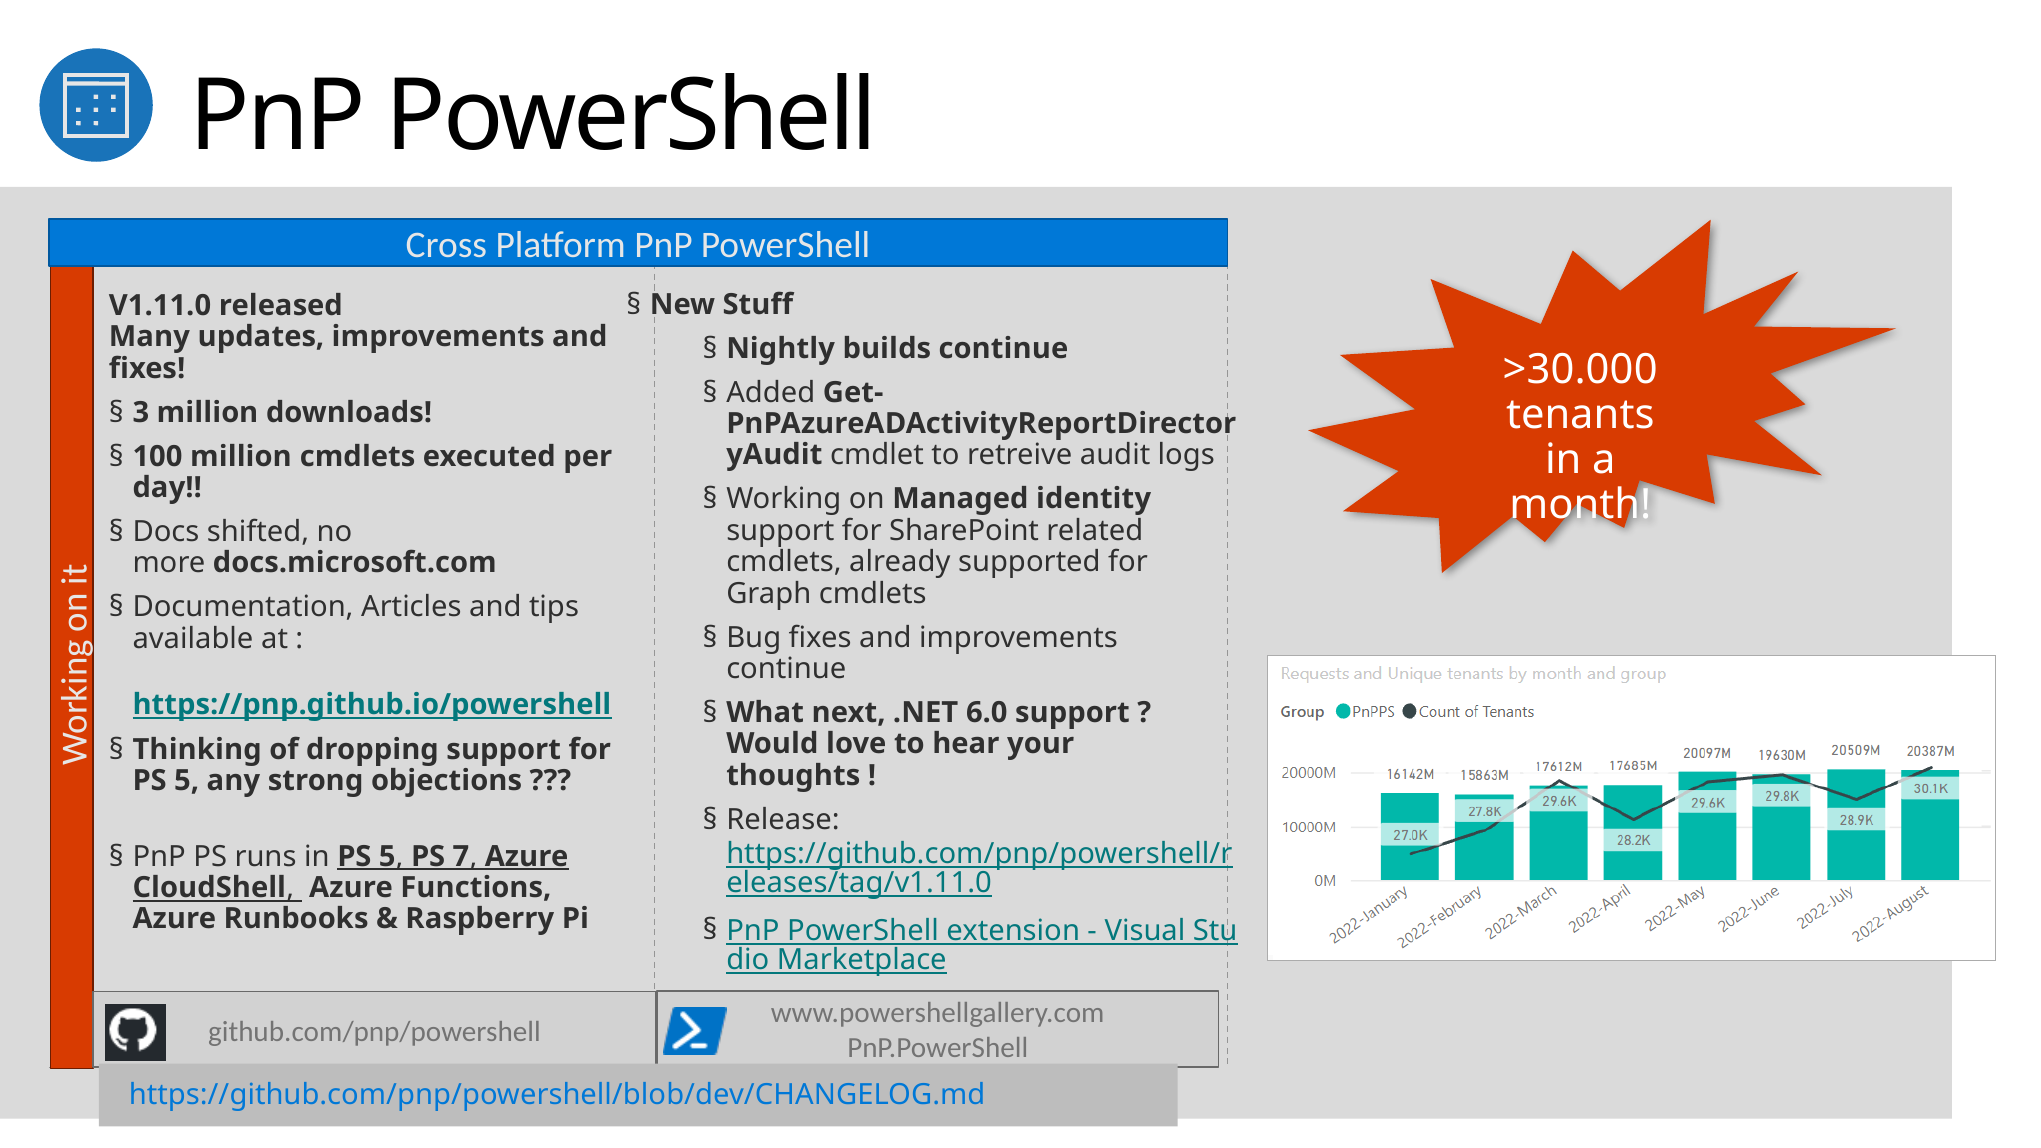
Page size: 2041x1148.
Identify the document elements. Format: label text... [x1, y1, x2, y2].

text_box Cross Platform PnP PowerShell [48, 218, 1228, 267]
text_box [39, 48, 153, 162]
title PnP PowerShell [165, 48, 1996, 199]
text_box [92, 991, 657, 1068]
text_box >30.000 tenants in a month! [1308, 219, 1897, 574]
picture [663, 1007, 727, 1055]
text_box [0, 186, 1953, 1119]
picture [1267, 655, 1996, 961]
text_box https://github.com/pnp/powershell/blob/dev/CHANGELOG.md [98, 1063, 1178, 1127]
text_box V1.11.0 released Many updates, improvements and fixes! 3 million downloads! 100 million cmdlets executed per day!! Docs shifted, no more docs.microsoft.com Documentation, Articles and tips available at : https://pnp.github.io/powershell Thinking of dropping support for PS 5, any strong objections ??? PnP PS runs in PS 5, PS 7, Azure CloudShell, Azure Functions, Azure Runbooks & Raspberry Pi [88, 267, 654, 1047]
text_box New Stuff Nightly builds continue Added Get-PnPAzureADActivityReportDirectoryAudit cmdlet to retreive audit logs Working on Managed identity support for SharePoint related cmdlets, already supported for Graph cmdlets Bug fixes and improvements continue What next, .NET 6.0 support ? Would love to hear your thoughts ! Release: https://github.com/pnp/powershell/releases/tag/v1.11.0 PnP PowerShell extension - Visual Studio Marketplace [656, 265, 1269, 1120]
text_box Working on it [50, 267, 92, 1067]
